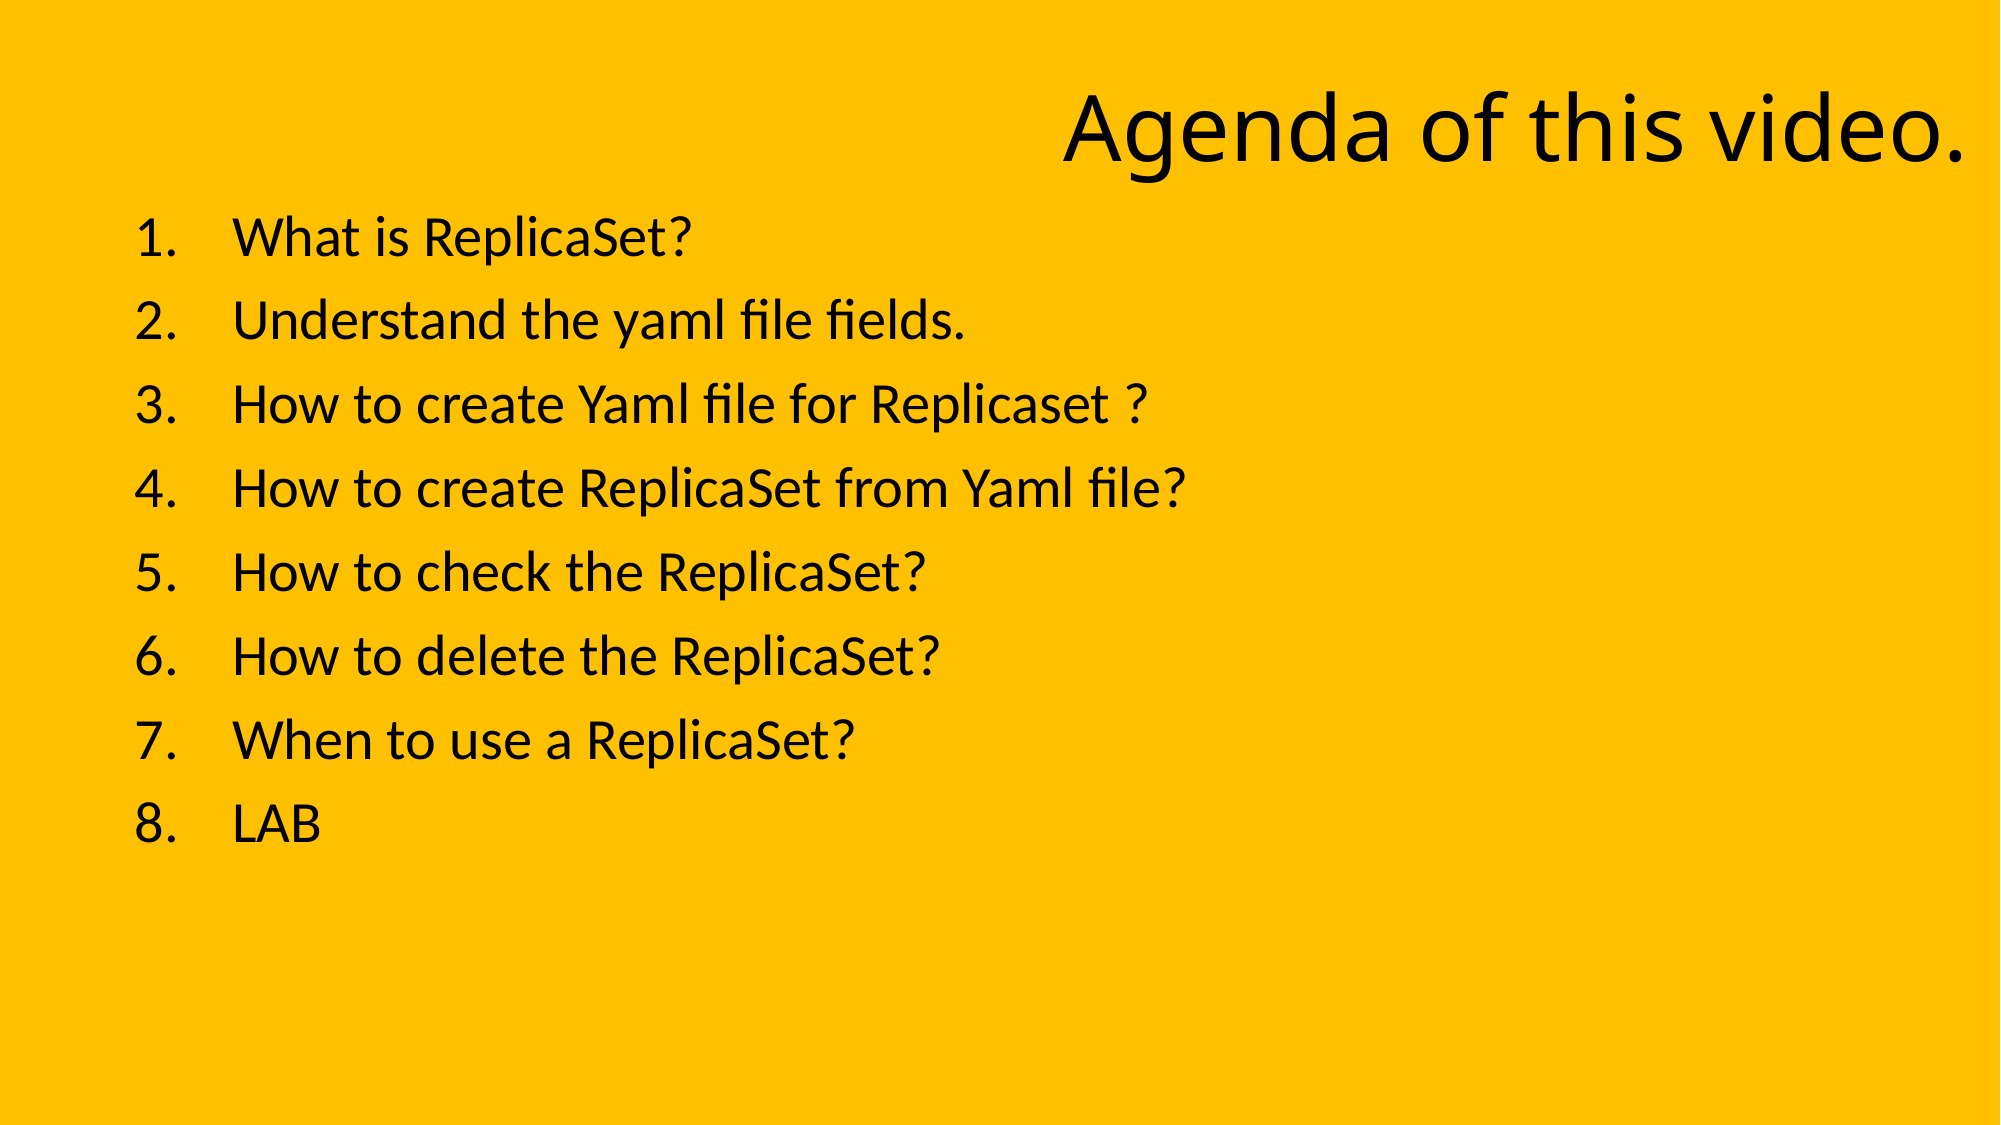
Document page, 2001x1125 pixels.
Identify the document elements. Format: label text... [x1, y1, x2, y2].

list What is ReplicaSet? Understand the yaml file fields. How to create Yaml file for Replicaset ? How to create ReplicaSet from Yaml file? How to check the ReplicaSet? How to delete the ReplicaSet? When to use a ReplicaSet? LAB [119, 198, 1881, 995]
title Agenda of this video. [1048, 22, 2000, 241]
